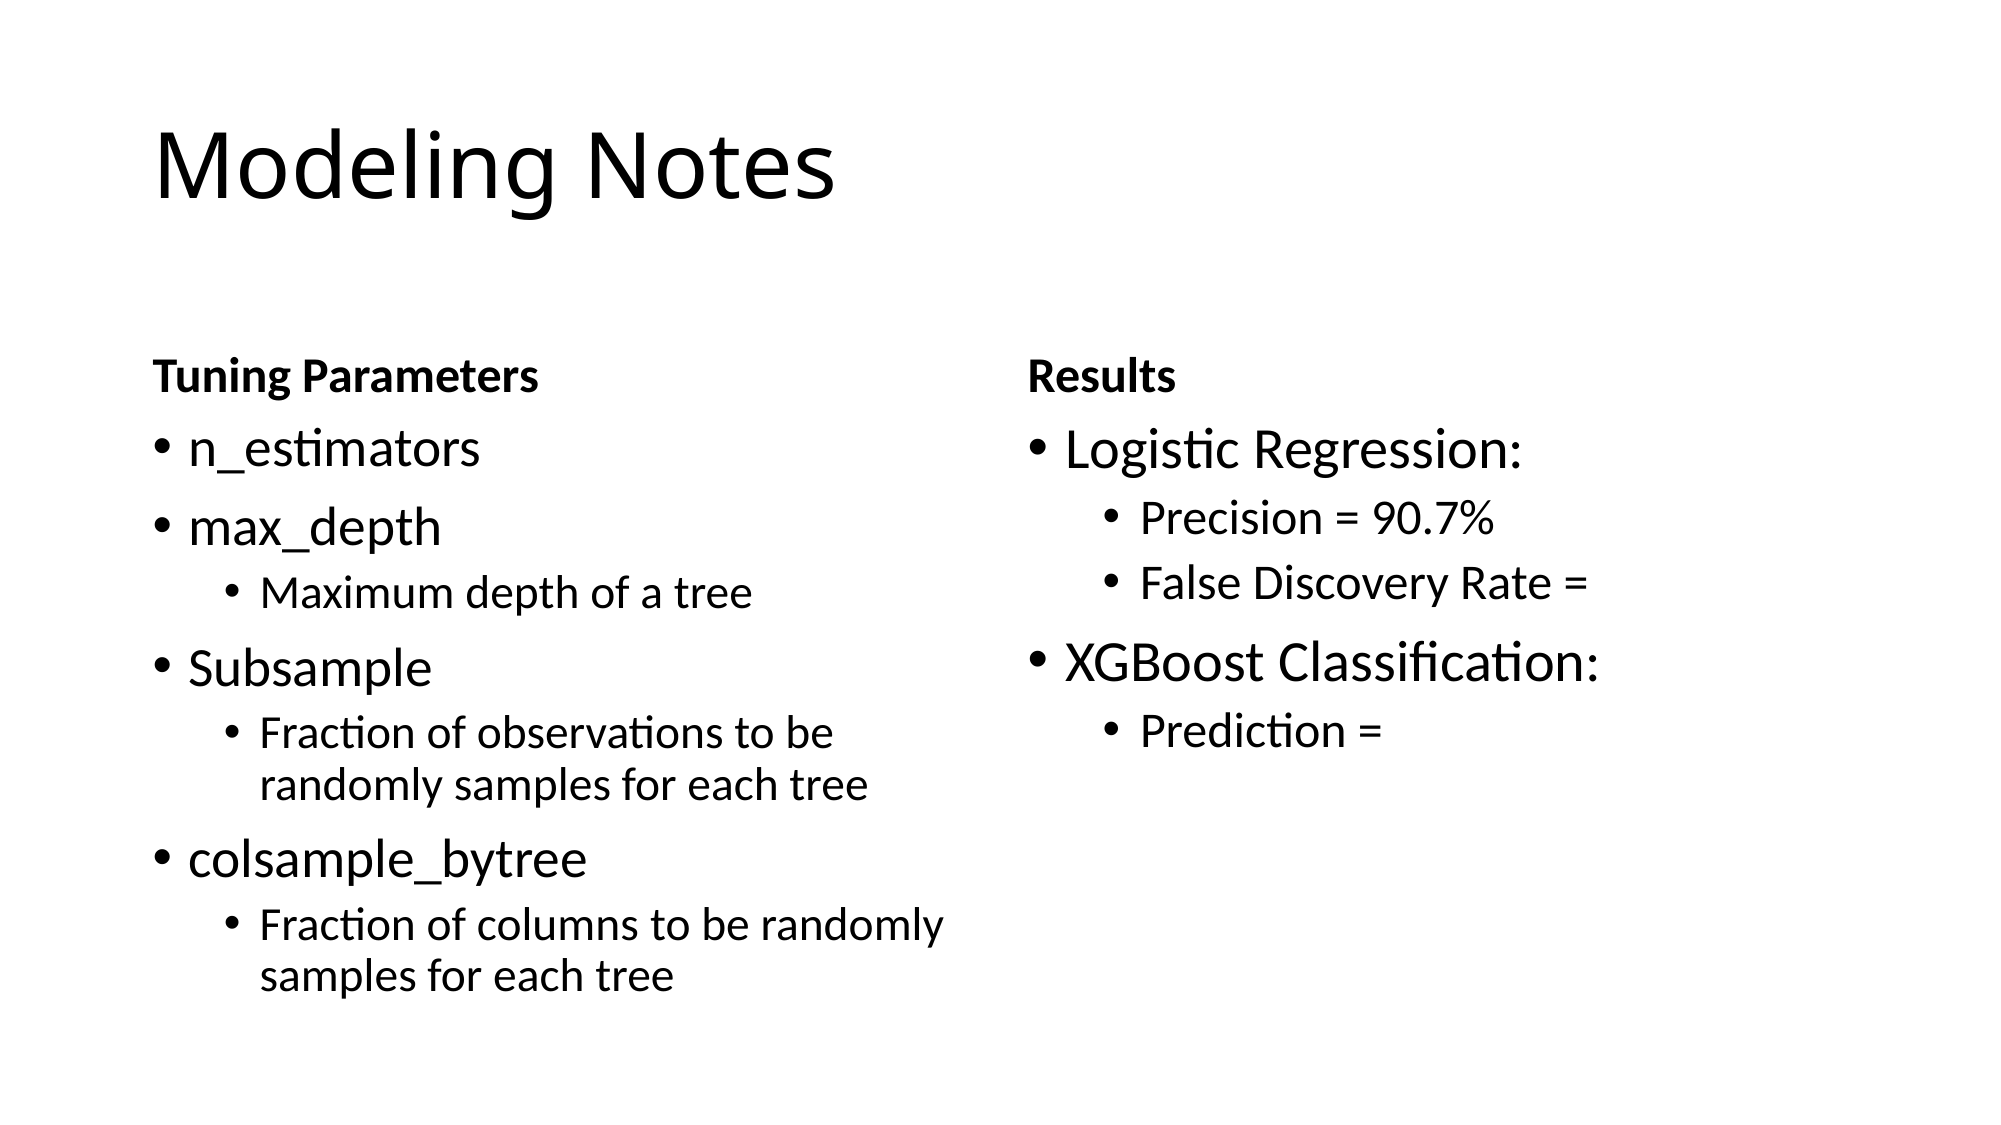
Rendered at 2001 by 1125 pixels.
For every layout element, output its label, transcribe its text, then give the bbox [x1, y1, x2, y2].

list Results [1012, 275, 1863, 410]
list Tuning Parameters [137, 275, 984, 410]
list Logistic Regression: Precision = 90.7% False Discovery Rate = XGBoost Classification: Prediction = [1012, 410, 1863, 1016]
title Modeling Notes [137, 59, 1863, 278]
list n_estimators max_depth Maximum depth of a tree Subsample Fraction of observations to be randomly samples for each tree colsample_bytree Fraction of columns to be randomly samples for each tree [137, 410, 984, 1016]
